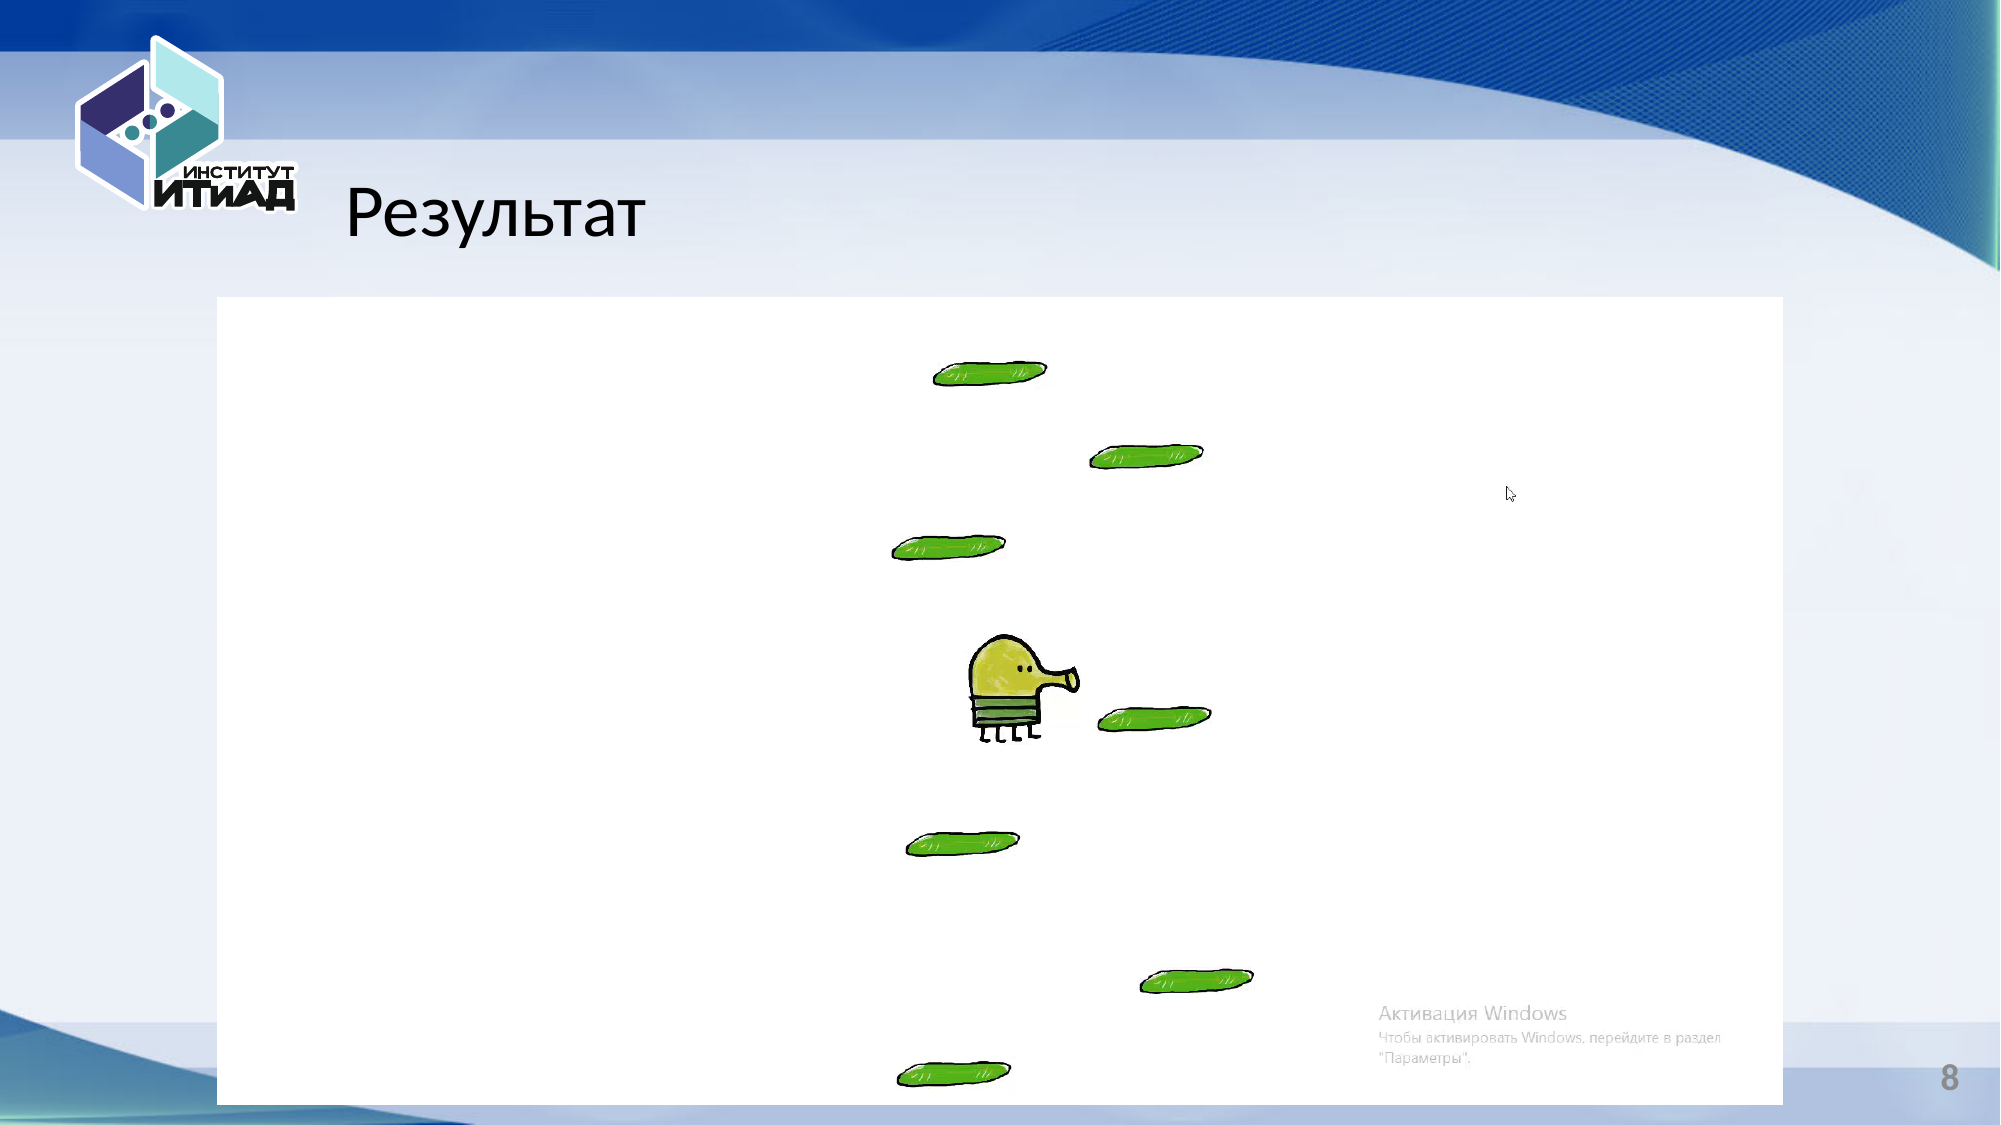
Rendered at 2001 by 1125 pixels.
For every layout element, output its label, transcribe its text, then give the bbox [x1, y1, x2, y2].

slide_number 8 [1783, 1045, 1975, 1106]
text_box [216, 296, 1783, 1106]
picture [0, 0, 2000, 1125]
text_box Результат [330, 154, 1931, 260]
